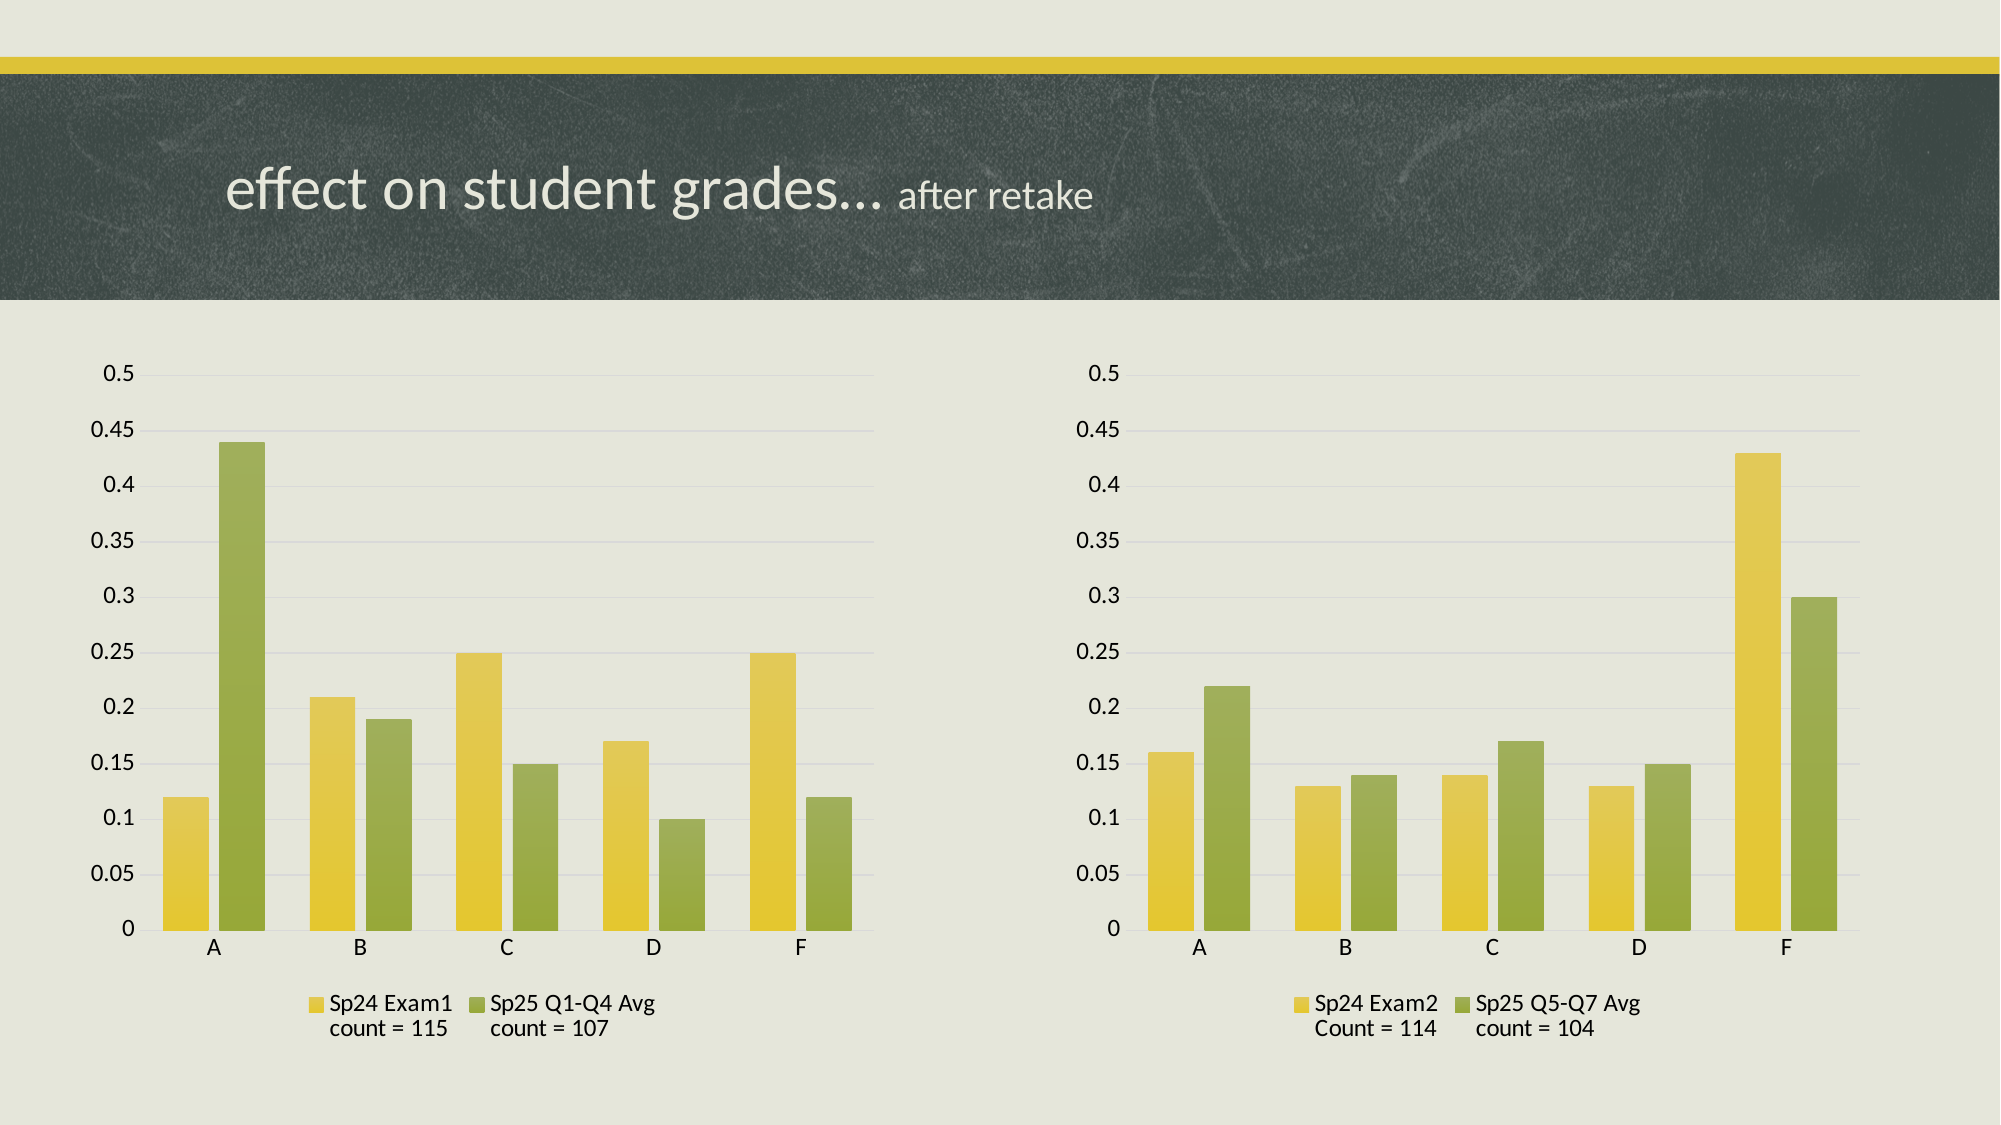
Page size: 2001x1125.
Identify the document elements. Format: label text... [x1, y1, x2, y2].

chart [74, 348, 891, 1049]
picture [0, 74, 2000, 300]
title effect on student grades… after retake [210, 76, 1790, 300]
chart [1059, 348, 1876, 1049]
